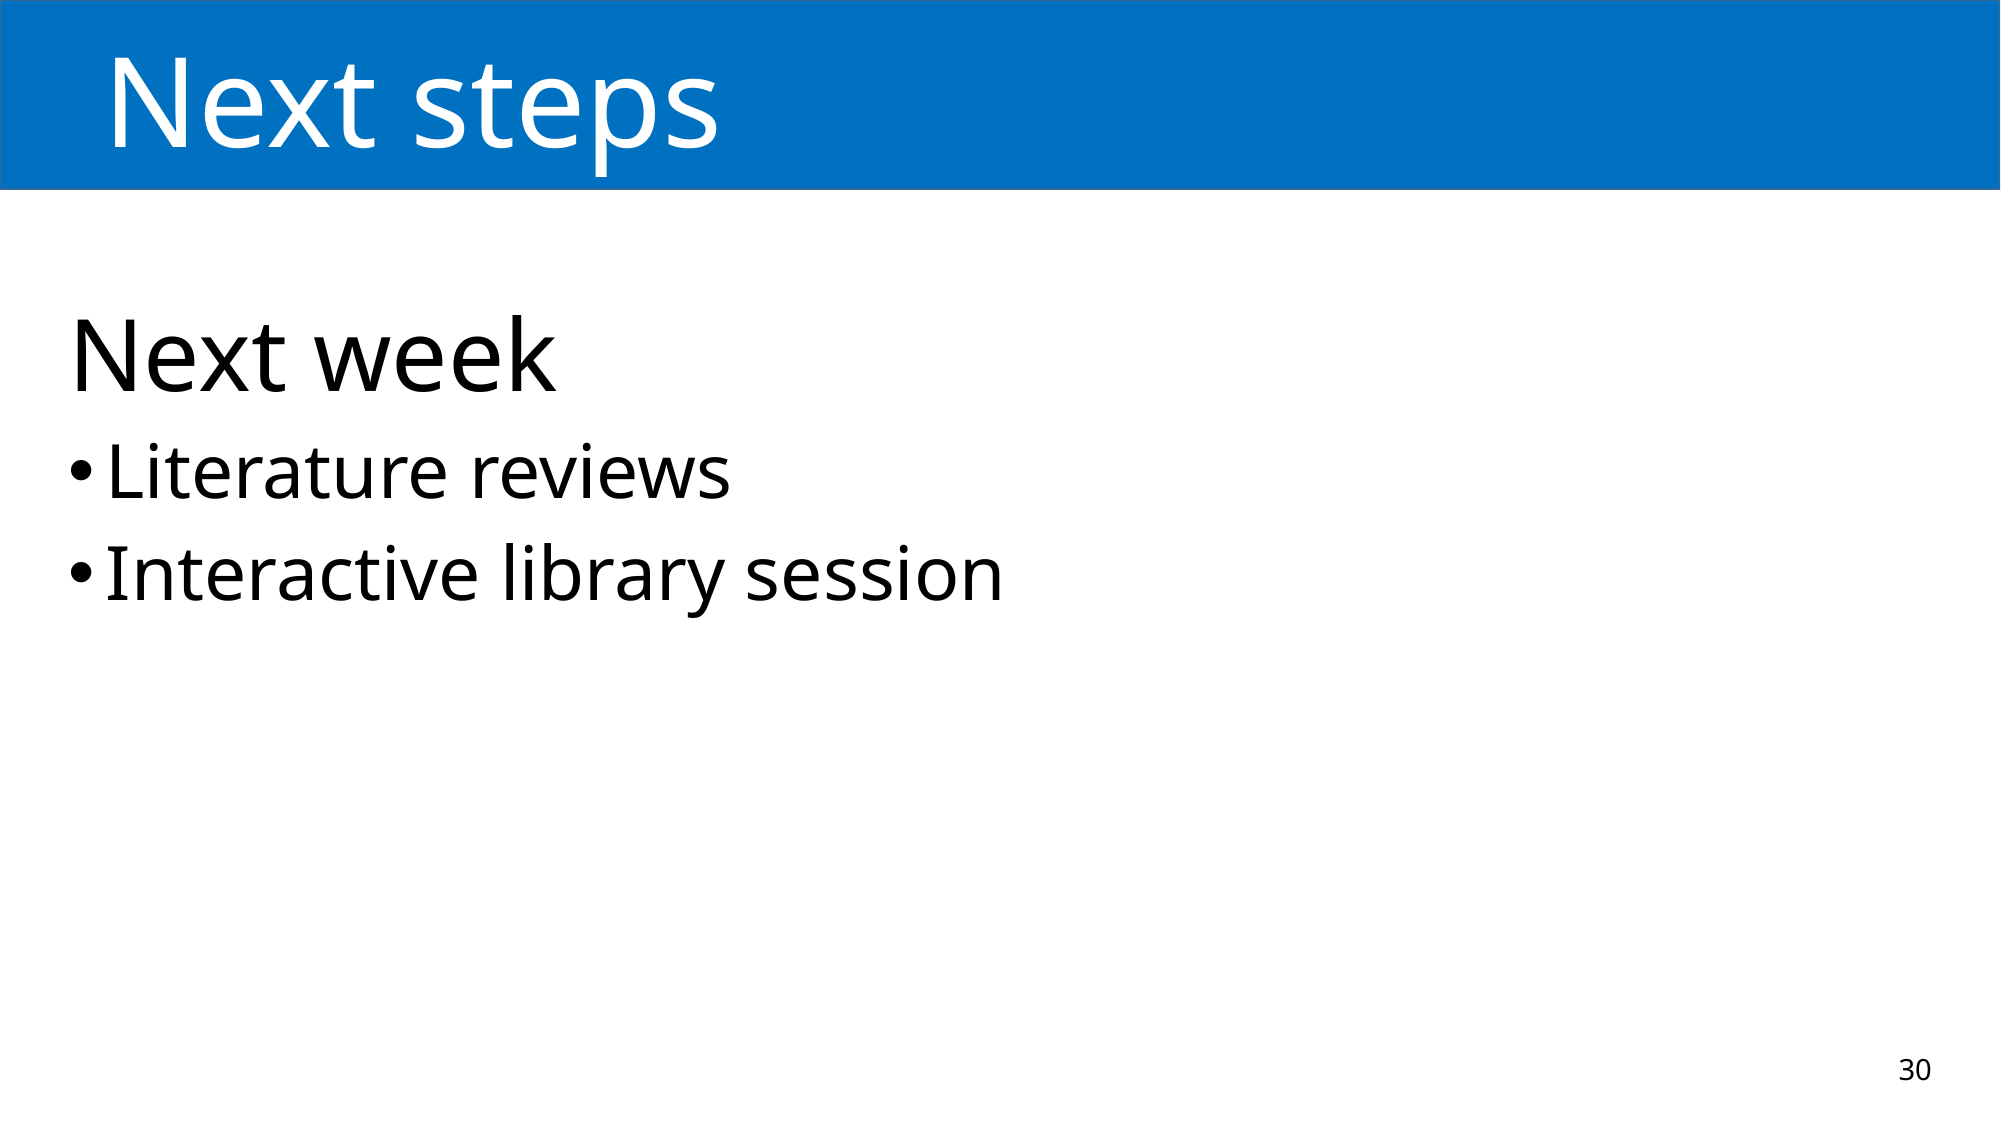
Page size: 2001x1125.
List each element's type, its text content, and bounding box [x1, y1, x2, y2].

title Next steps [88, 31, 1912, 182]
slide_number 30 [1524, 1043, 1947, 1104]
list Next week Literature reviews Interactive library session [53, 297, 1484, 1012]
